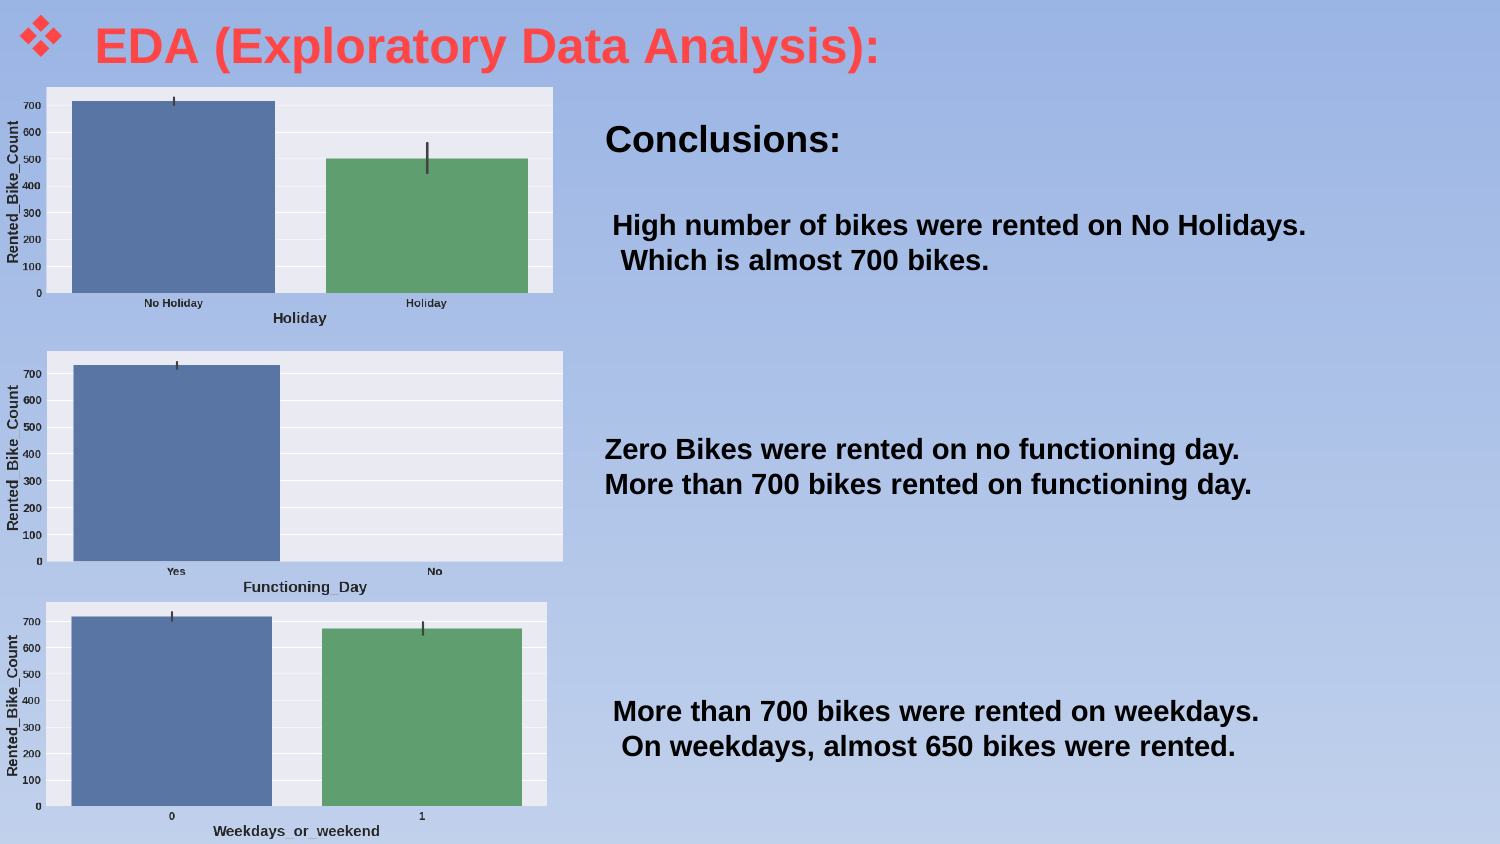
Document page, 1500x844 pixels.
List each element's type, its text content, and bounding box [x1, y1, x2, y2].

text_box EDA (Exploratory Data Analysis): Conclusions: [12, 11, 886, 160]
picture [6, 87, 553, 327]
picture [6, 602, 547, 839]
text_box High number of bikes were rented on No Holidays. Which is almost 700 bikes. [610, 204, 1311, 277]
picture [6, 351, 563, 595]
text_box More than 700 bikes were rented on weekdays. On weekdays, almost 650 bikes were rented. [610, 690, 1261, 762]
text_box Zero Bikes were rented on no functioning day. More than 700 bikes rented on functioning day. [602, 428, 1257, 501]
